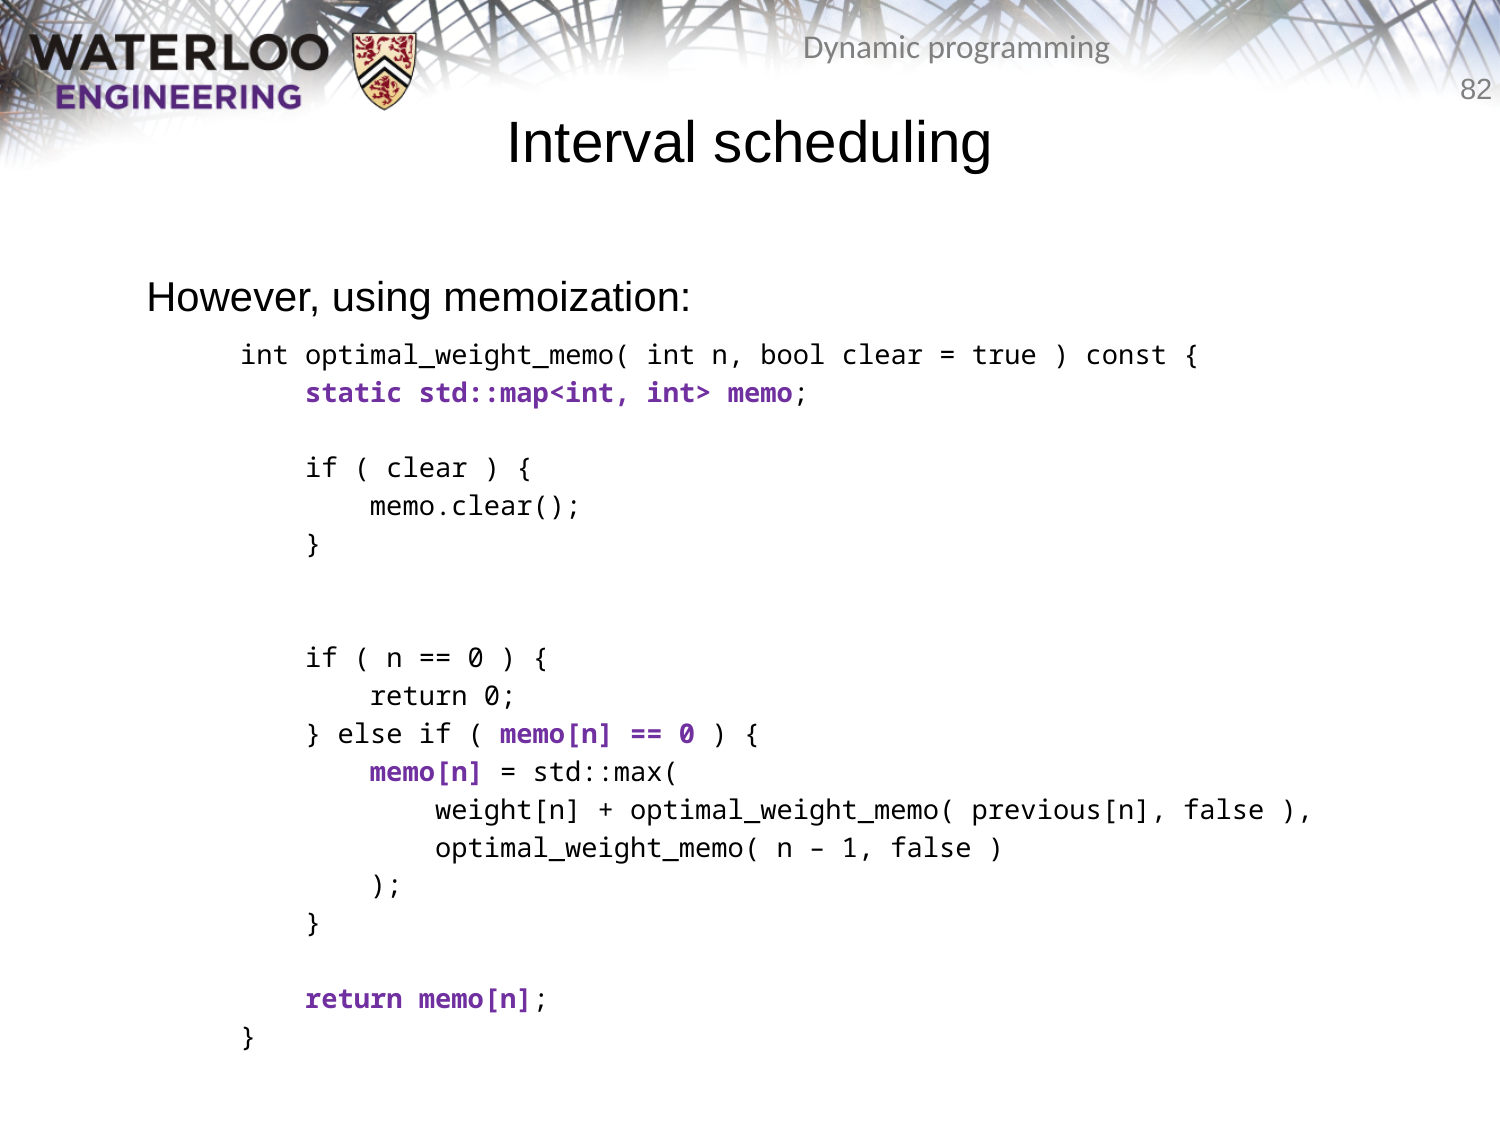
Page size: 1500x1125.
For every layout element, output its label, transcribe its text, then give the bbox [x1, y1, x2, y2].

list However, using memoization: int optimal_weight_memo( int n, bool clear = true ) const { static std::map<int, int> memo; if ( clear ) { memo.clear(); } if ( n == 0 ) { return 0; } else if ( memo[n] == 0 ) { memo[n] = std::max( weight[n] + optimal_weight_memo( previous[n], false ), optimal_weight_memo( n – 1, false ) ); } return memo[n]; } [74, 262, 1426, 1006]
picture [0, 0, 1500, 1125]
title Interval scheduling [74, 44, 1426, 233]
